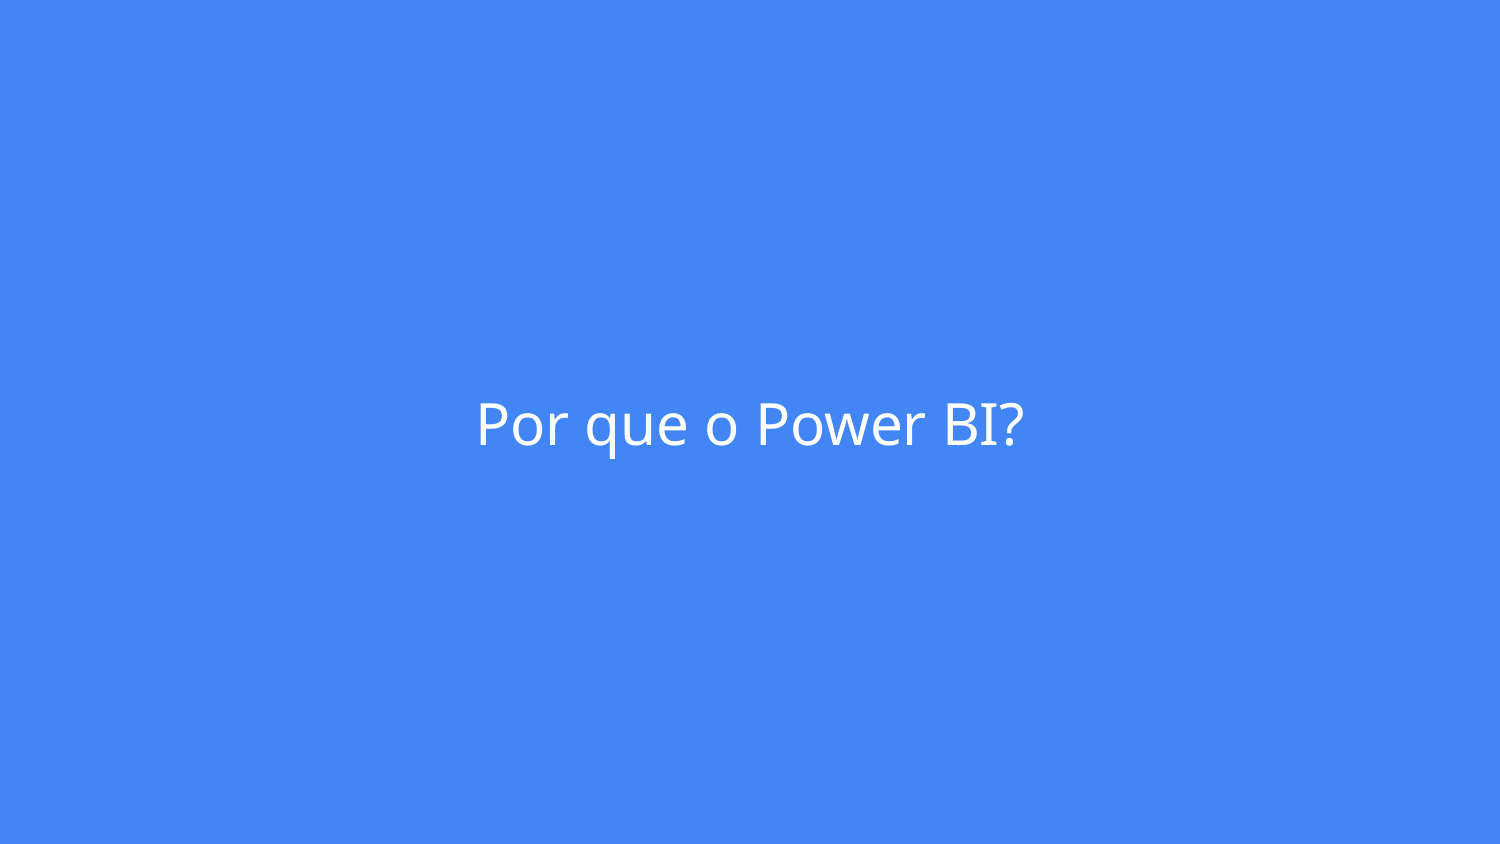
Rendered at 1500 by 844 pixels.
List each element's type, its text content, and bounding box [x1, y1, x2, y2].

title Por que o Power BI? [52, 338, 1448, 505]
